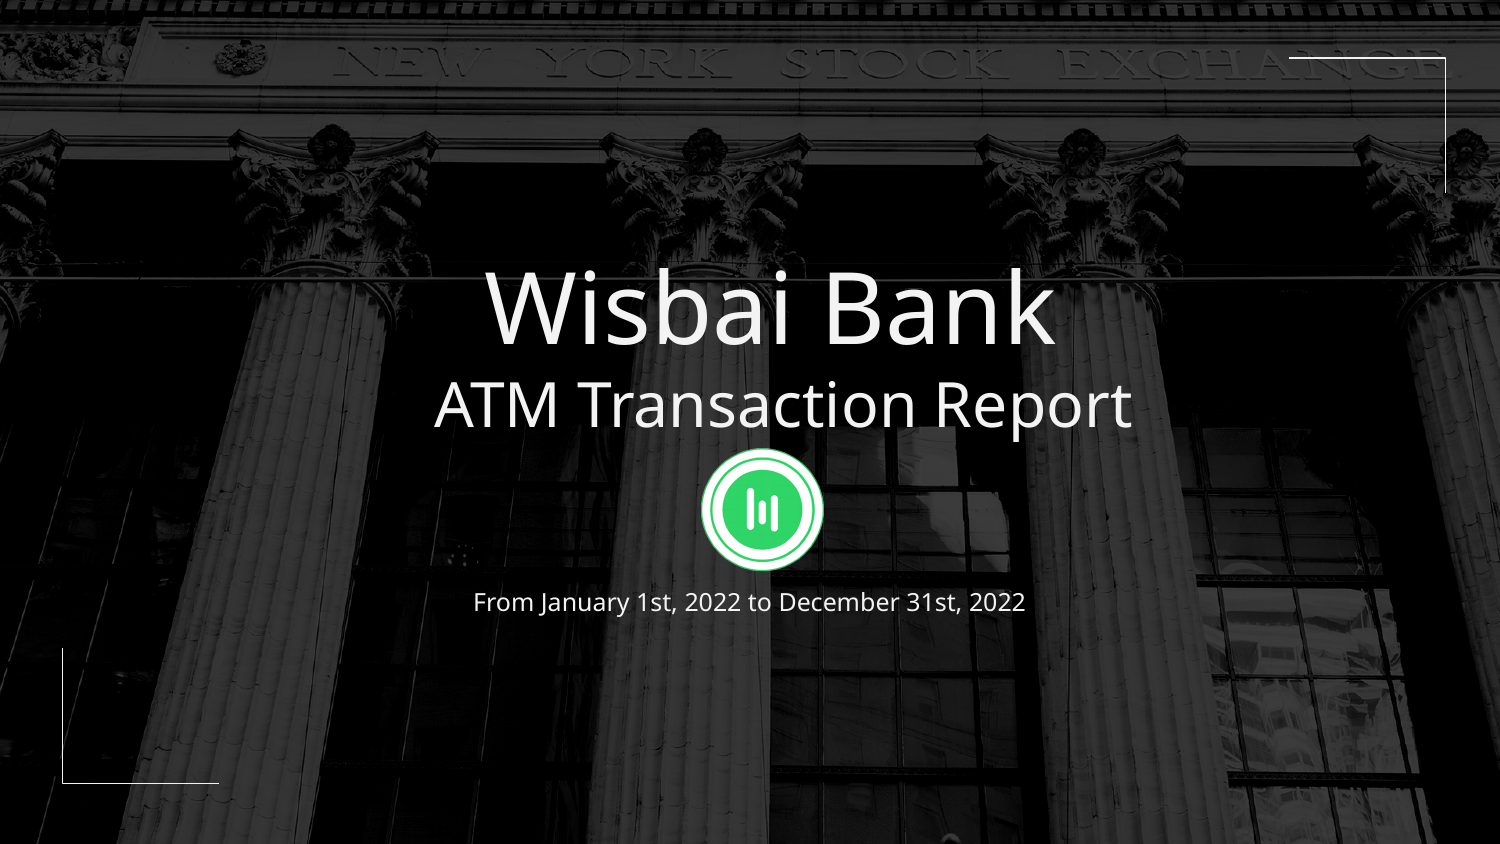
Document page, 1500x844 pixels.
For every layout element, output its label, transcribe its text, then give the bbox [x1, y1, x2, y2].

picture [0, 0, 1500, 844]
title Wisbai Bank ATM Transaction Report [312, 172, 1256, 513]
text_box [1289, 57, 1446, 194]
text_box [62, 647, 219, 784]
subtitle From January 1st, 2022 to December 31st, 2022 [401, 571, 1099, 632]
